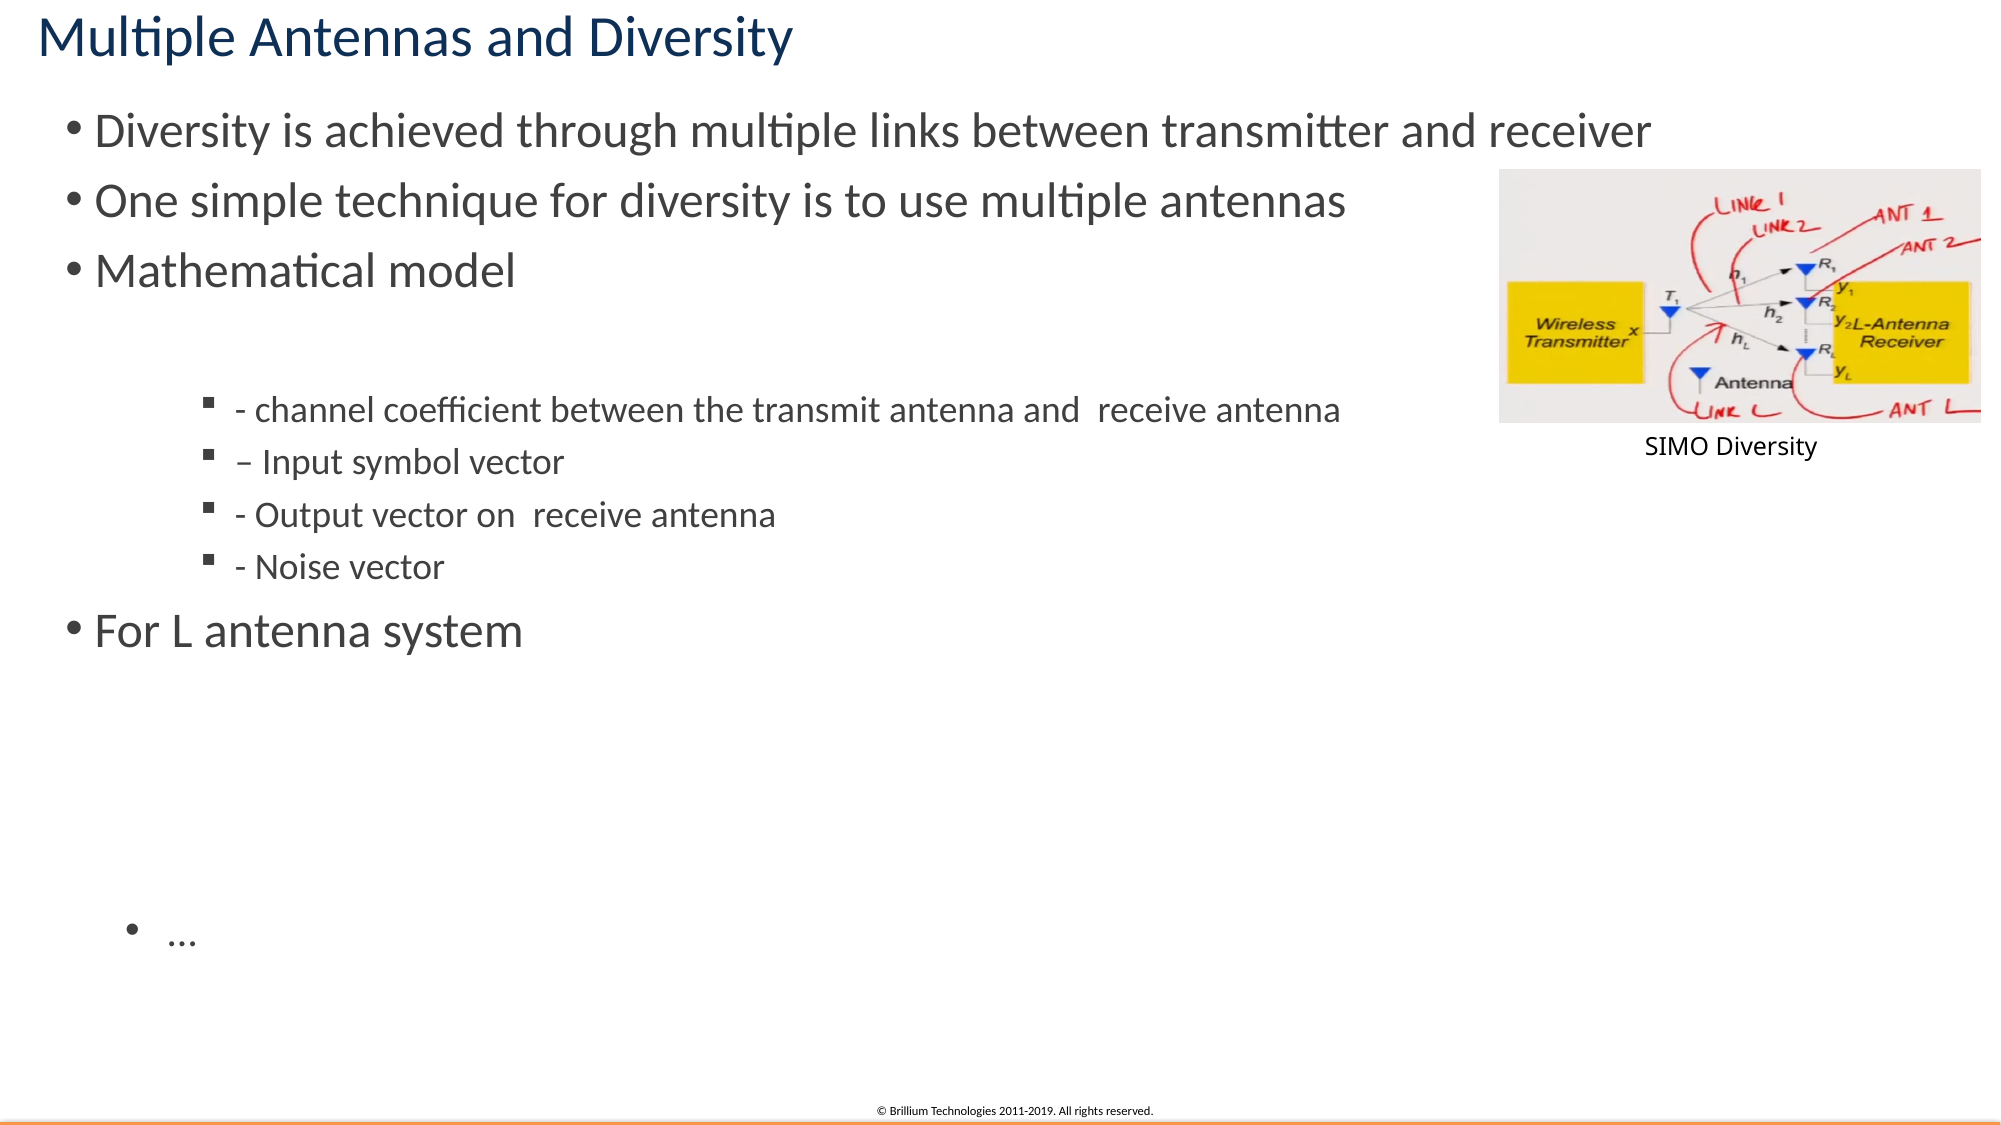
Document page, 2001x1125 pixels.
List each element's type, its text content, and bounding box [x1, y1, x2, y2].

title Multiple Antennas and Diversity [22, 0, 1900, 66]
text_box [1499, 168, 1981, 469]
